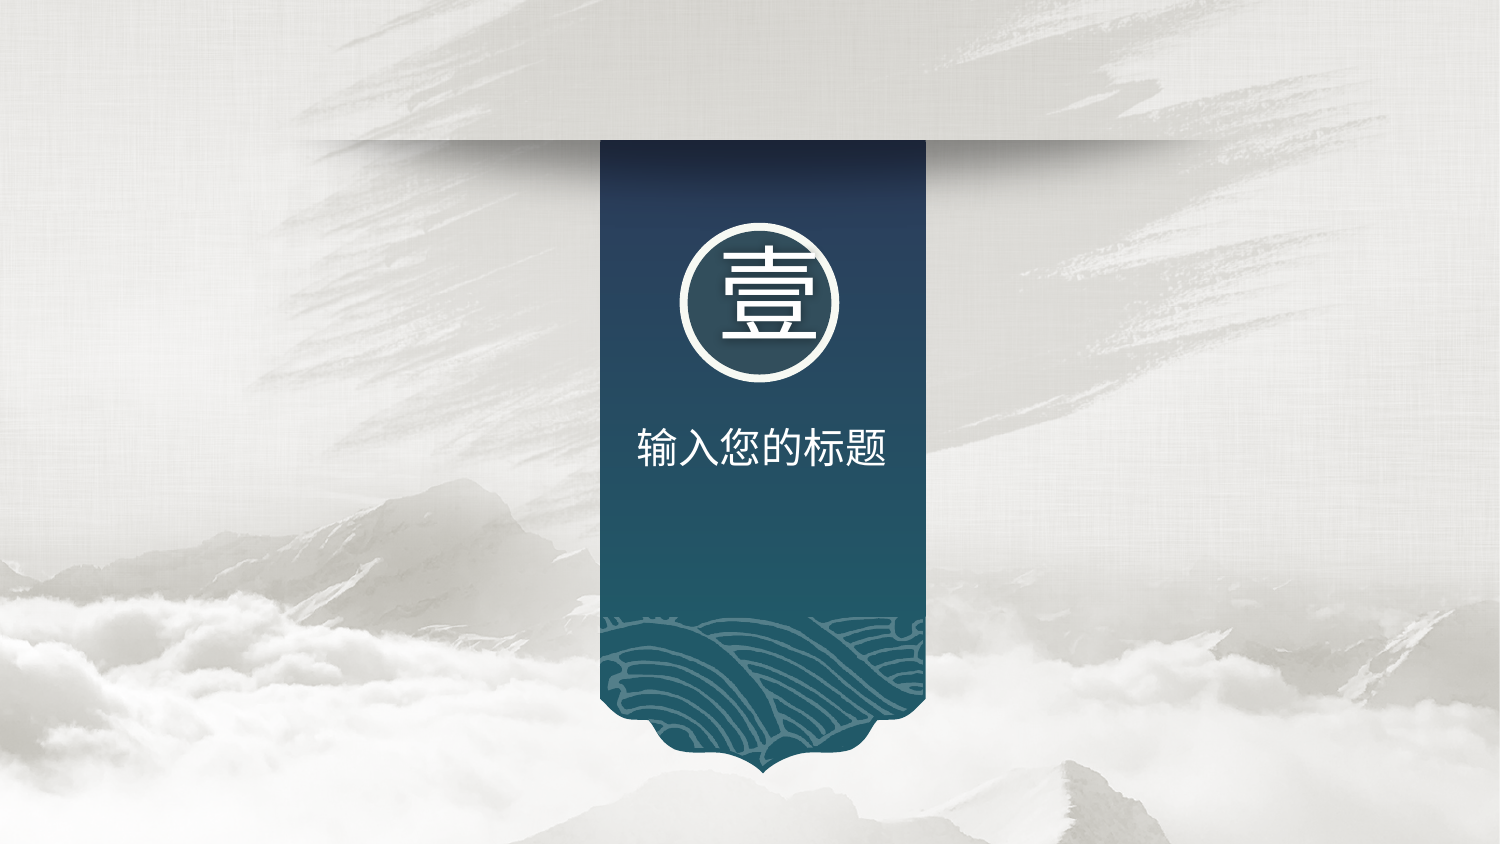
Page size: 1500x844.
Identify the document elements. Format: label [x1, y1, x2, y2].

text_box [679, 222, 840, 383]
text_box [597, 252, 926, 774]
picture [0, 0, 1500, 844]
